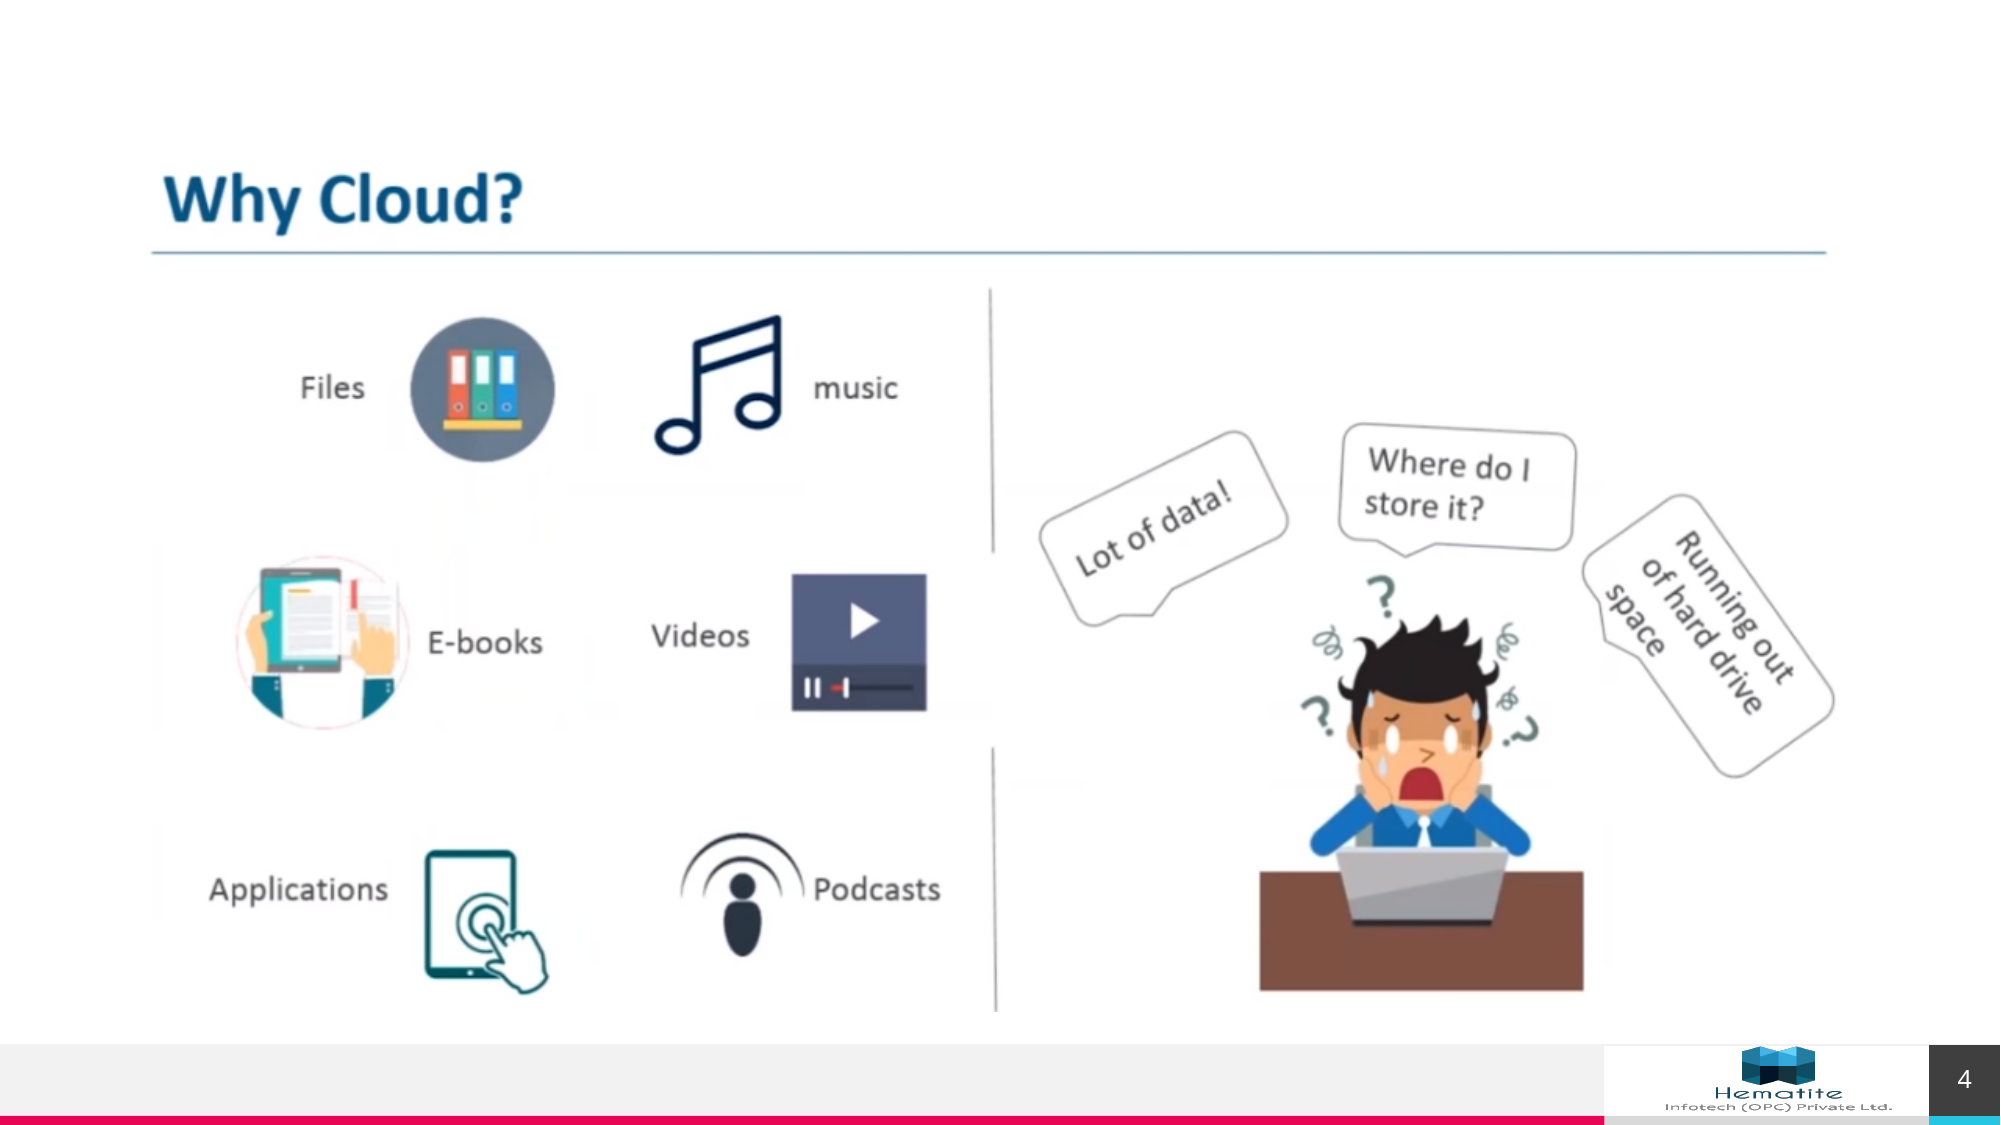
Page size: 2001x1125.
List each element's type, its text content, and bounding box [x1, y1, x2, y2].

picture [1645, 1043, 1907, 1115]
picture [130, 112, 1869, 1012]
slide_number 4 [1929, 1045, 2000, 1116]
